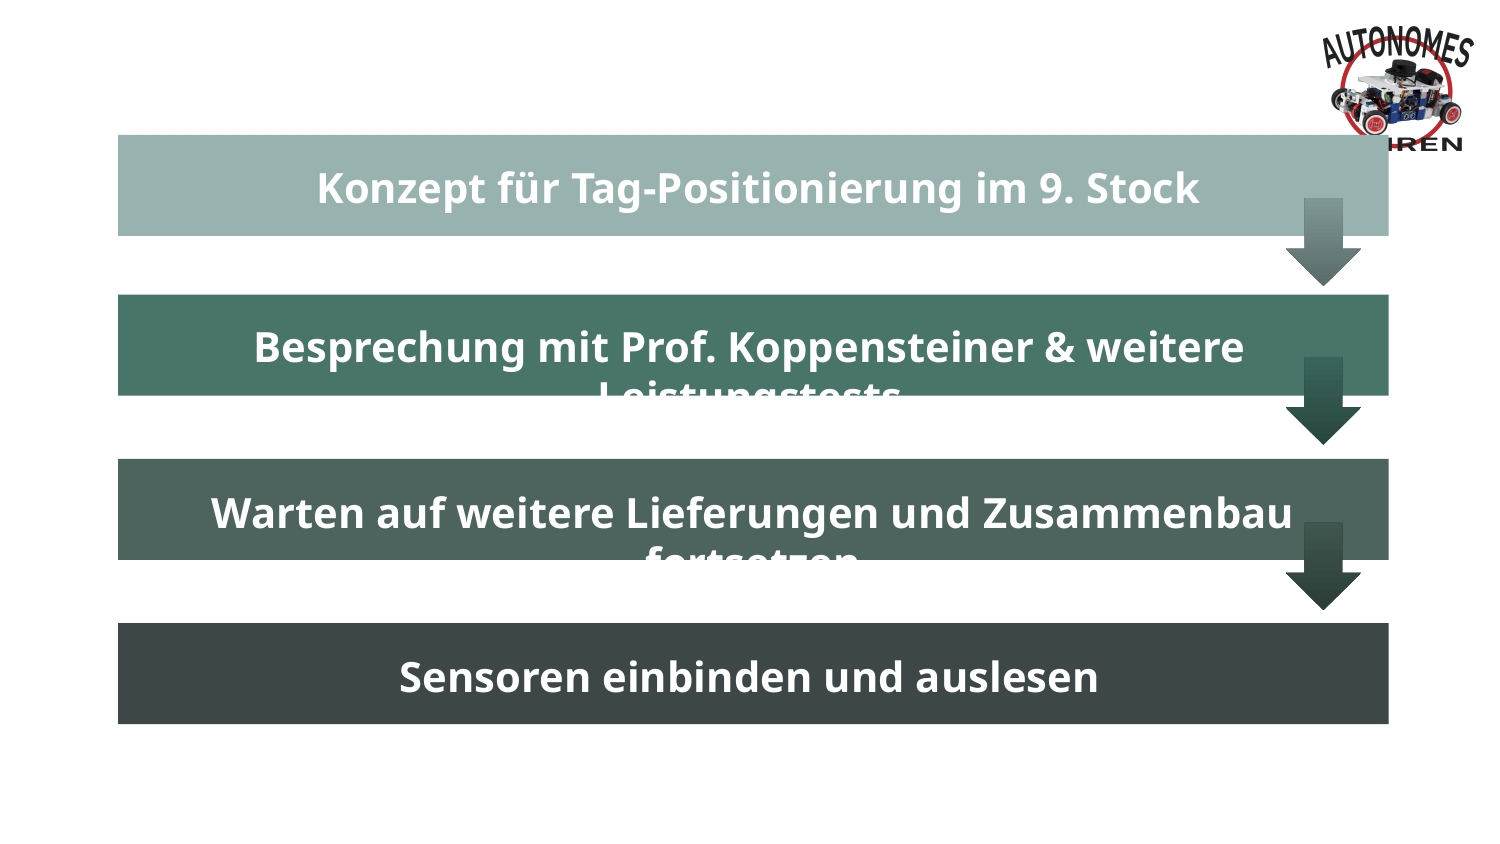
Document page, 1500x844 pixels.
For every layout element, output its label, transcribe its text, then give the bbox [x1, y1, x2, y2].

text_box [1285, 356, 1361, 445]
text_box Warten auf weitere Lieferungen und Zusammenbau fortsetzen [150, 471, 1356, 547]
text_box [118, 294, 1389, 396]
text_box [118, 458, 1389, 560]
text_box Besprechung mit Prof. Koppensteiner & weitere Leistungstests [147, 305, 1353, 383]
picture [1323, 26, 1474, 156]
text_box [1286, 198, 1362, 287]
text_box [1285, 522, 1361, 611]
text_box [118, 134, 1389, 236]
title Konzept für Tag-Positionierung im 9. Stock [156, 147, 1361, 224]
text_box Sensoren einbinden und auslesen [147, 636, 1353, 712]
text_box [118, 623, 1389, 725]
